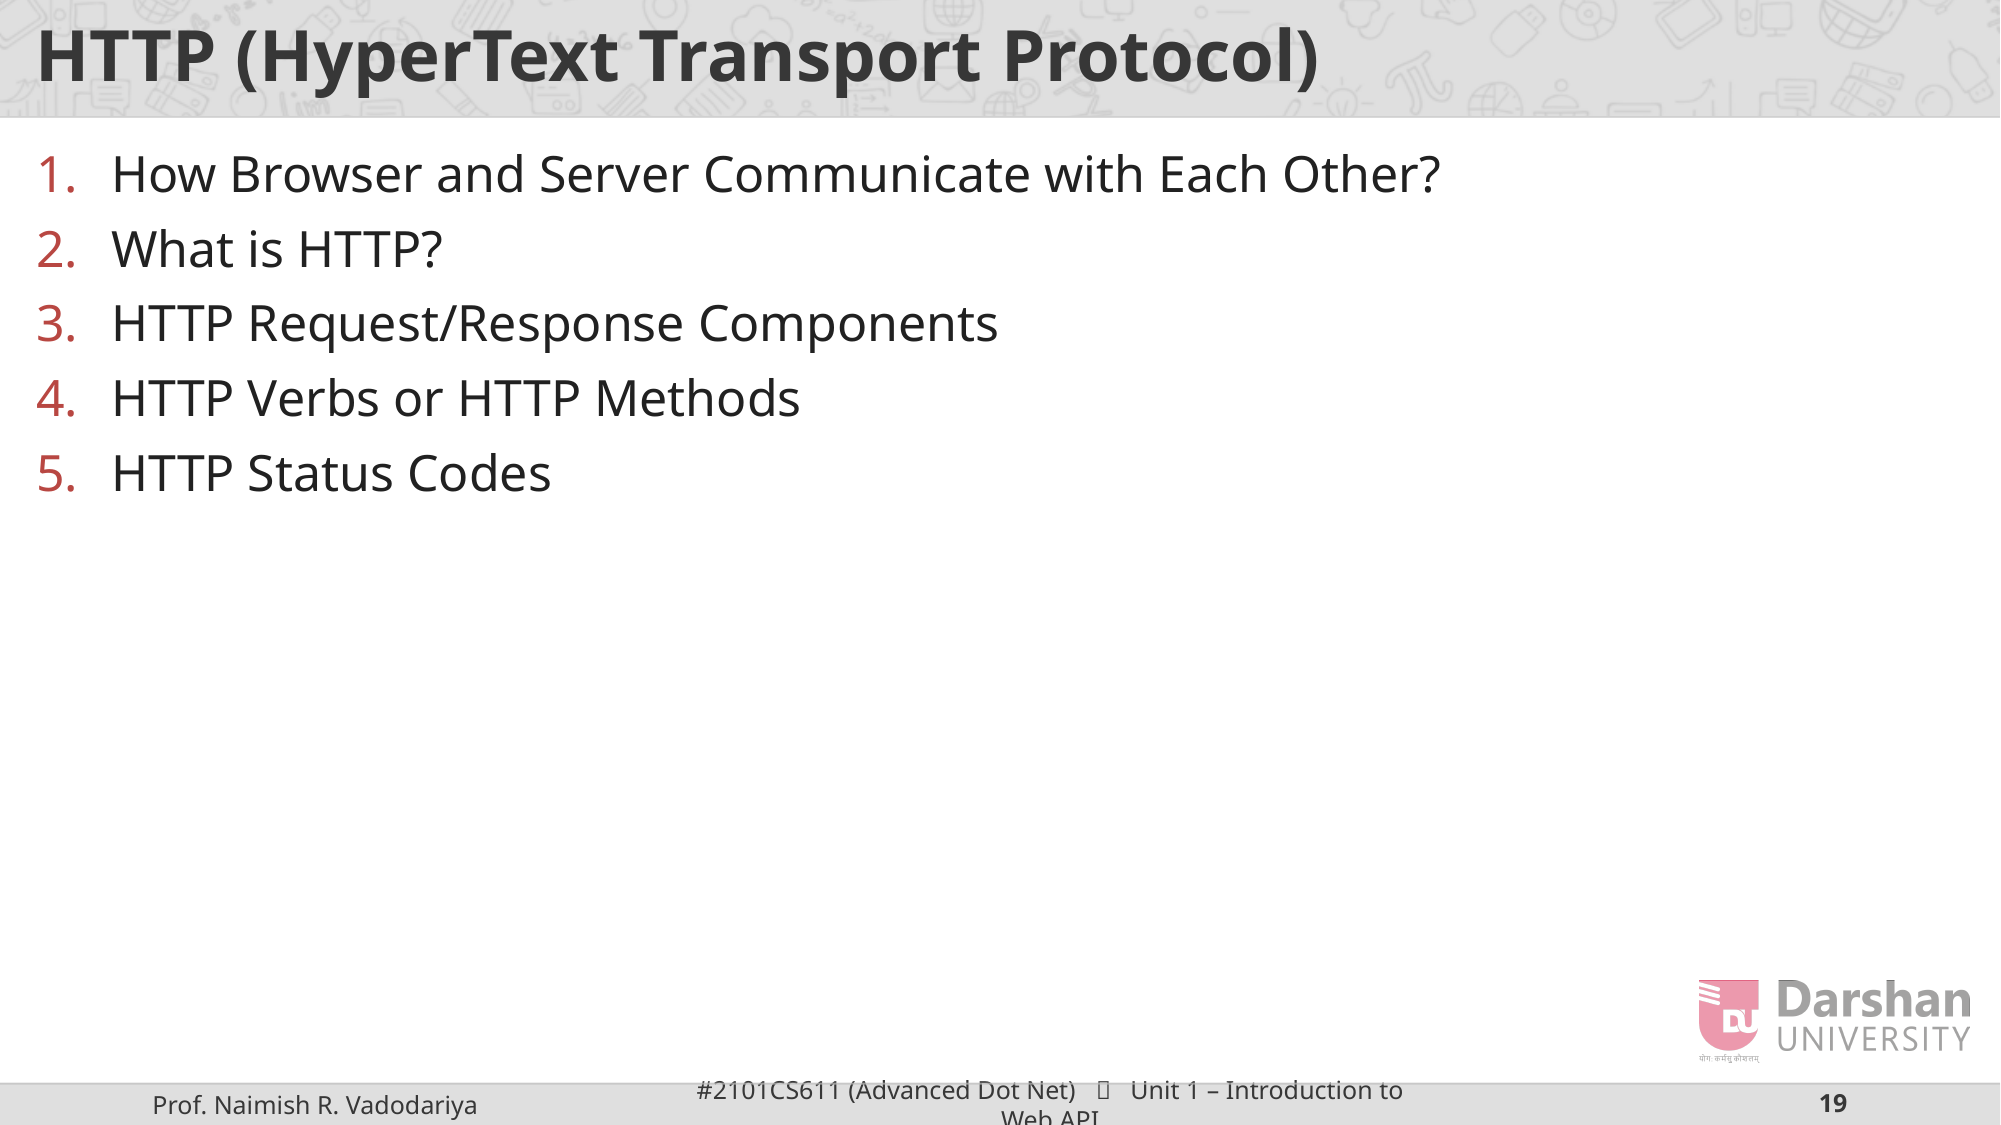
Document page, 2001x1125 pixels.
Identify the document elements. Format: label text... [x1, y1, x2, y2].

list How Browser and Server Communicate with Each Other? What is HTTP? HTTP Request/Response Components HTTP Verbs or HTTP Methods HTTP Status Codes [21, 141, 1979, 1059]
title HTTP (HyperText Transport Protocol) [0, 0, 2000, 117]
